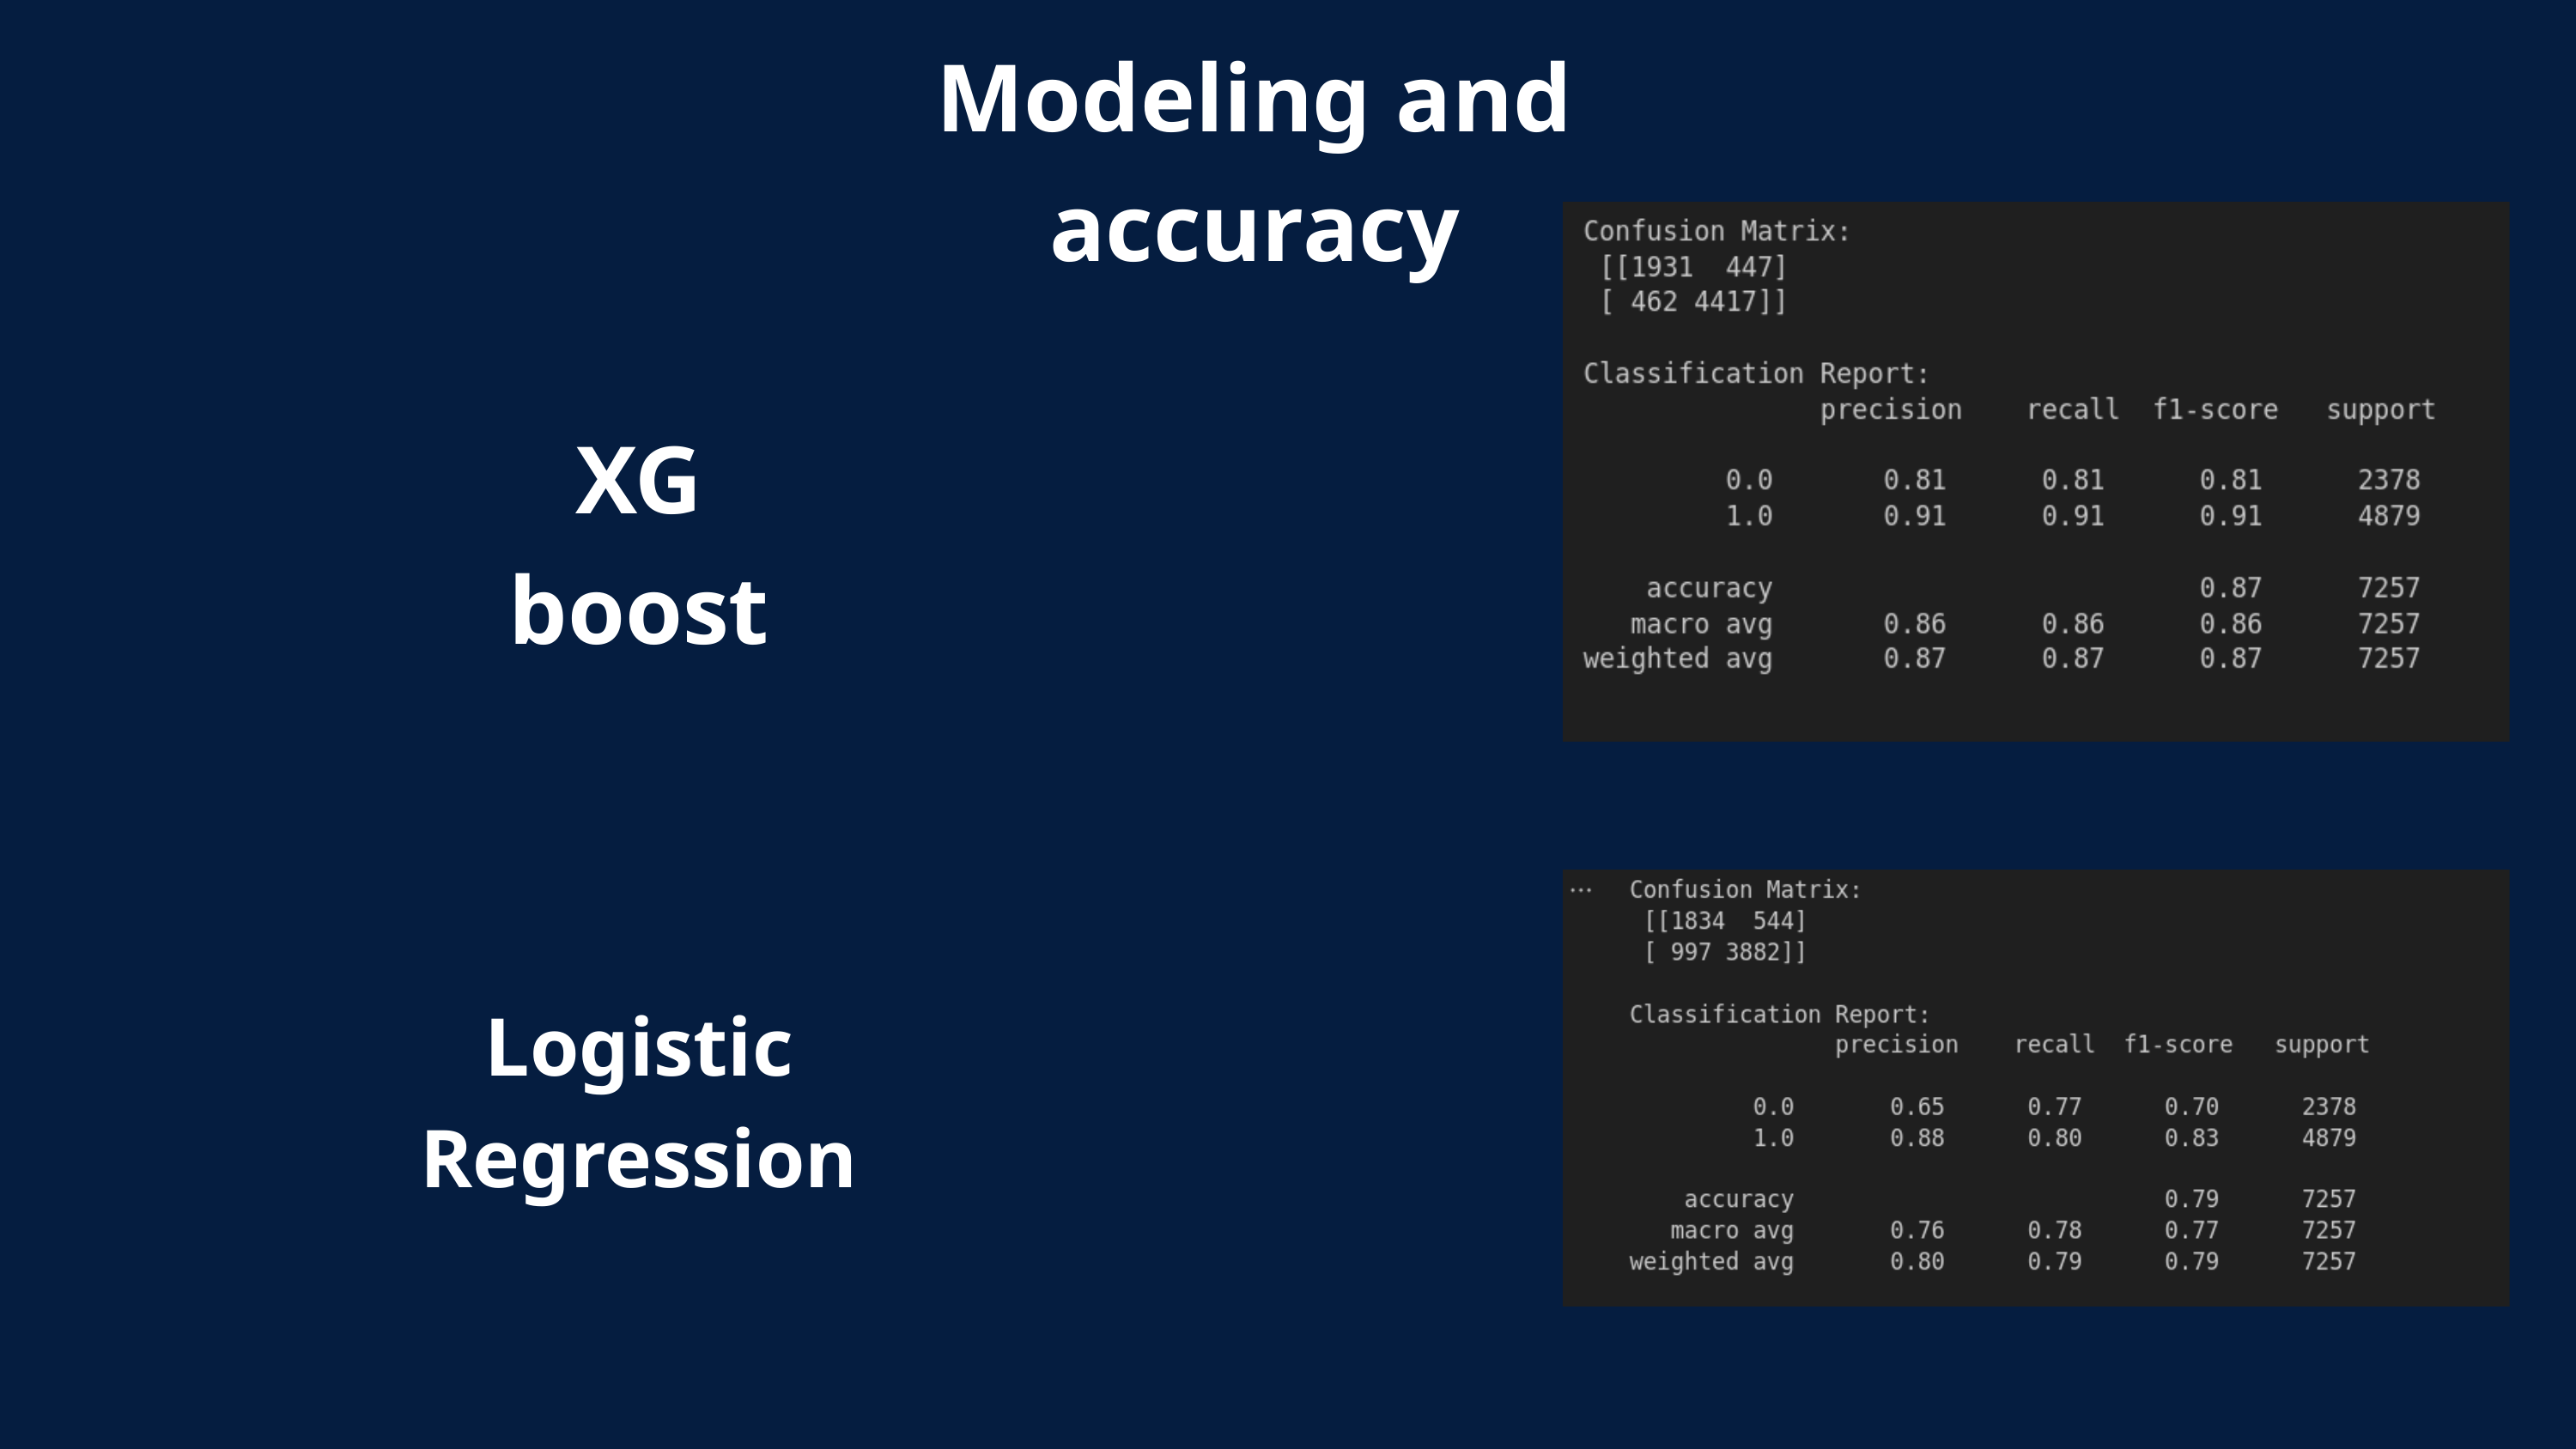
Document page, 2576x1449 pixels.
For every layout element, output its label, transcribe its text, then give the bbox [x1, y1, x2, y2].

text_box XG boost [434, 402, 845, 663]
text_box [1562, 870, 2510, 1307]
text_box Modeling and accuracy [729, 20, 1781, 281]
text_box Logistic Regression [264, 980, 1013, 1204]
text_box [1562, 202, 2510, 742]
